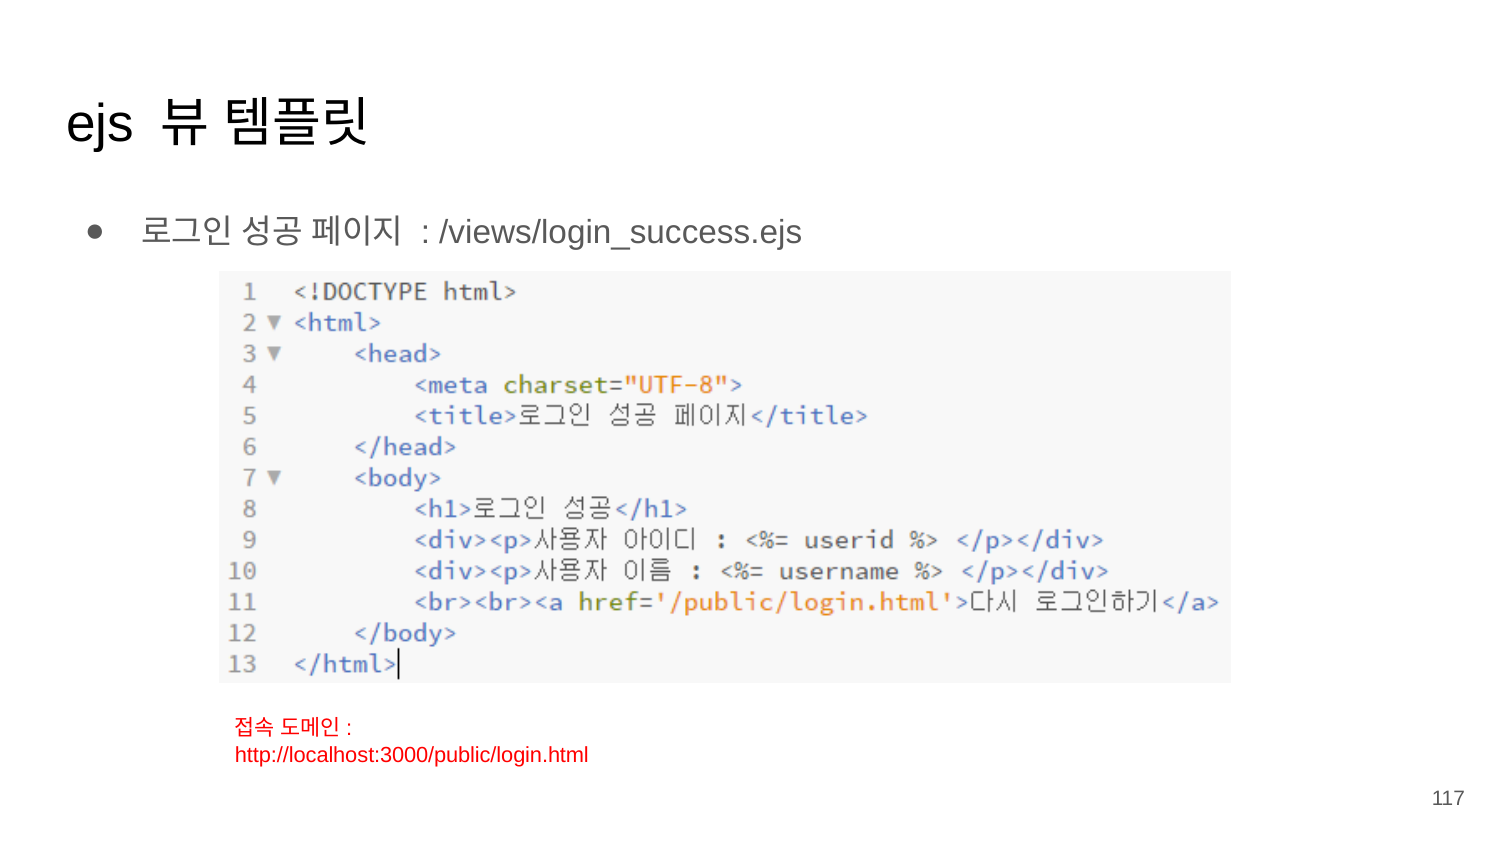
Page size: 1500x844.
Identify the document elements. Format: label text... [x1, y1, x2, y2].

slide_number ‹#› [1389, 764, 1480, 830]
picture [219, 270, 1231, 683]
list 로그인 성공 페이지 : /views/login_success.ejs [51, 189, 1449, 290]
text_box 접속 도메인: http://localhost:3000/public/login.html [219, 706, 614, 774]
title ejs 뷰 템플릿 [51, 72, 1449, 167]
